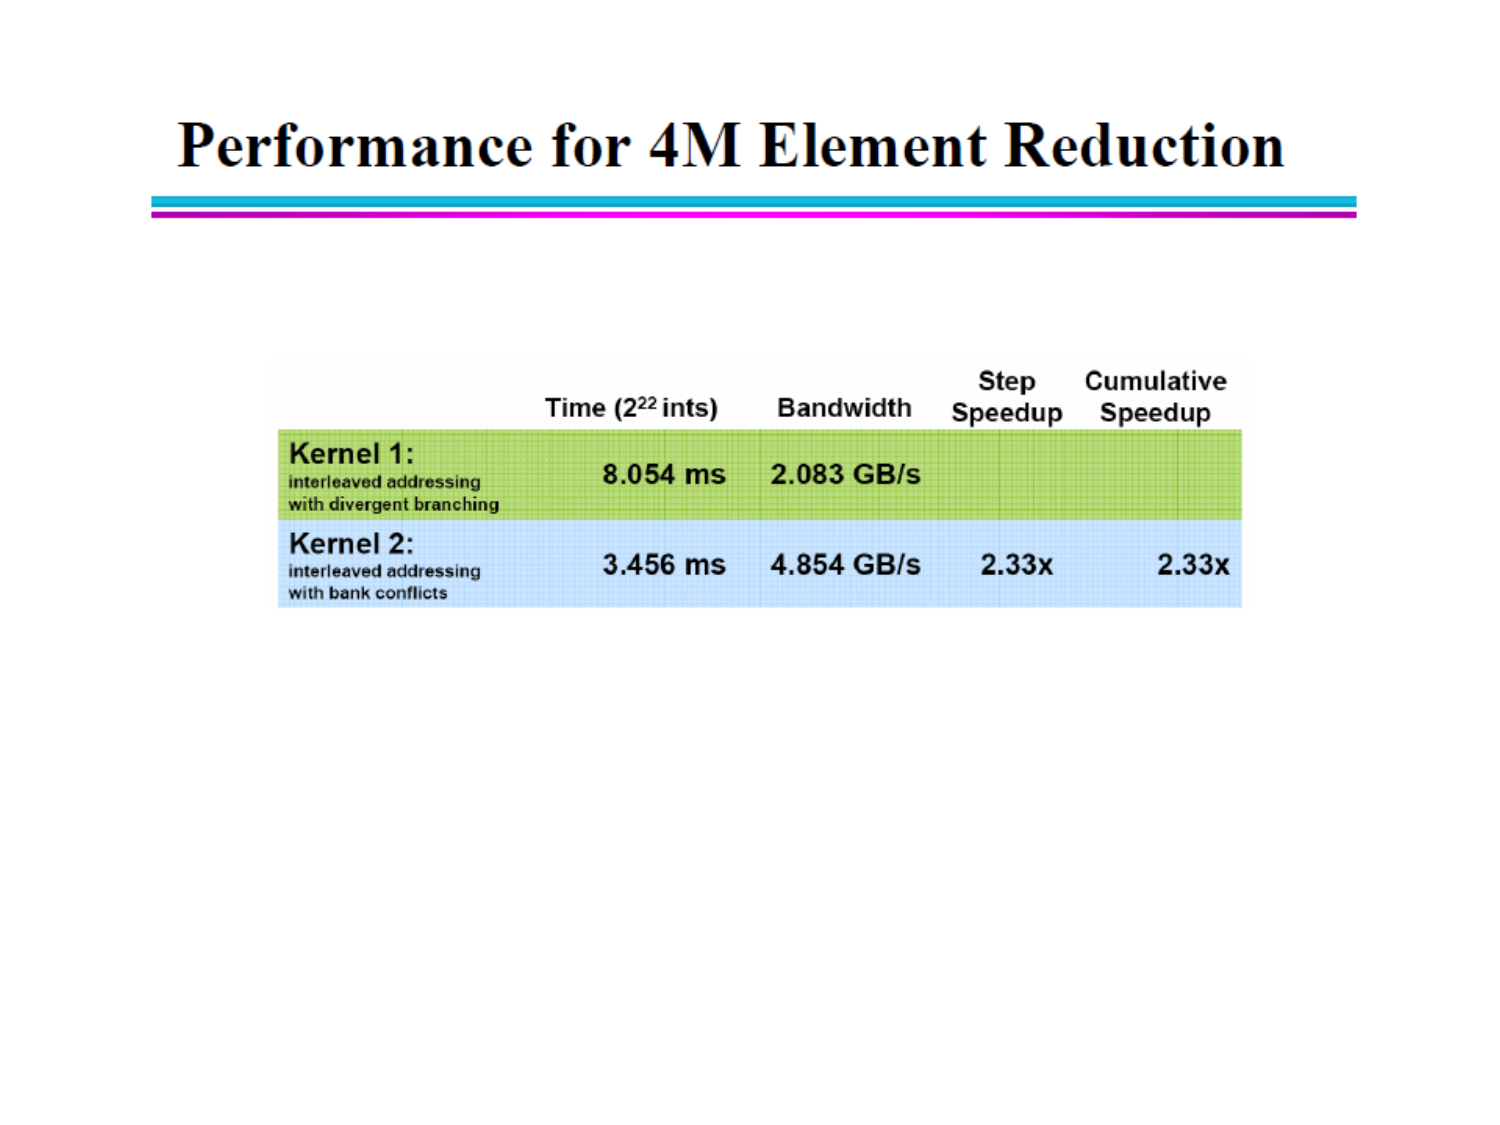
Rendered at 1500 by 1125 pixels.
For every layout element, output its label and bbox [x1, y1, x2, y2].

picture [0, 29, 1500, 886]
